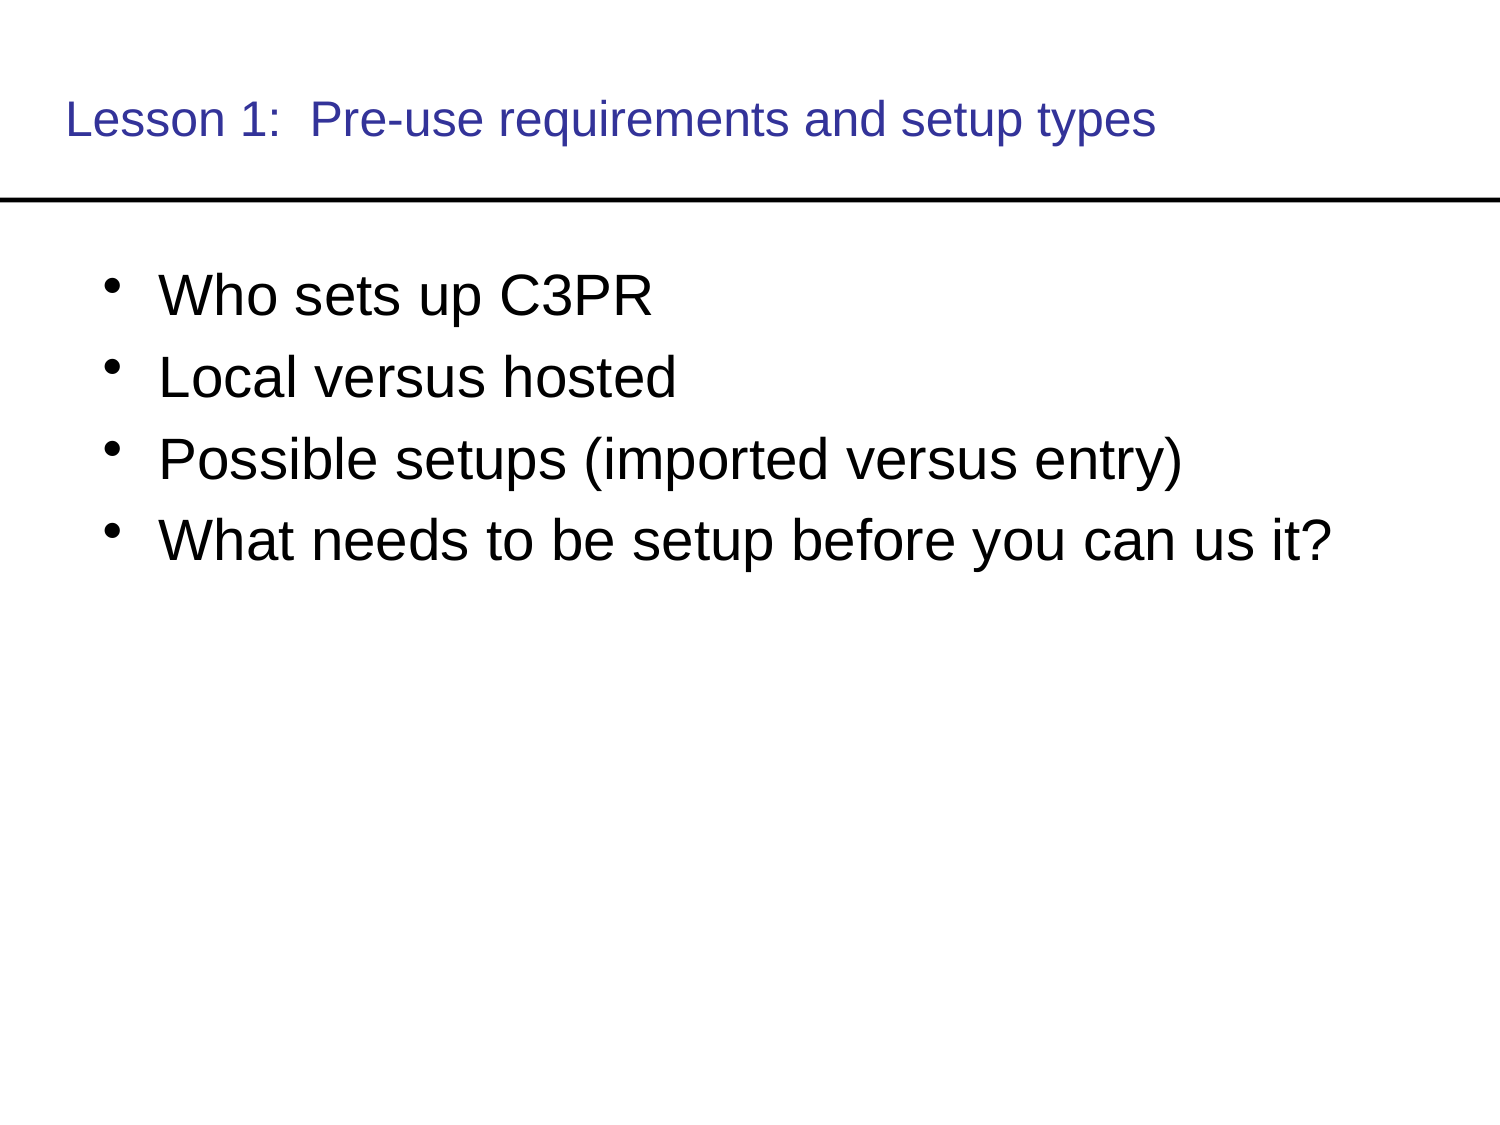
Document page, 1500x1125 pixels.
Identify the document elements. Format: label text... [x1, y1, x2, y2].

title Lesson 1: Pre-use requirements and setup types [49, 62, 1401, 171]
list Who sets up C3PR Local versus hosted Possible setups (imported versus entry) What needs to be setup before you can us it? [87, 249, 1438, 988]
